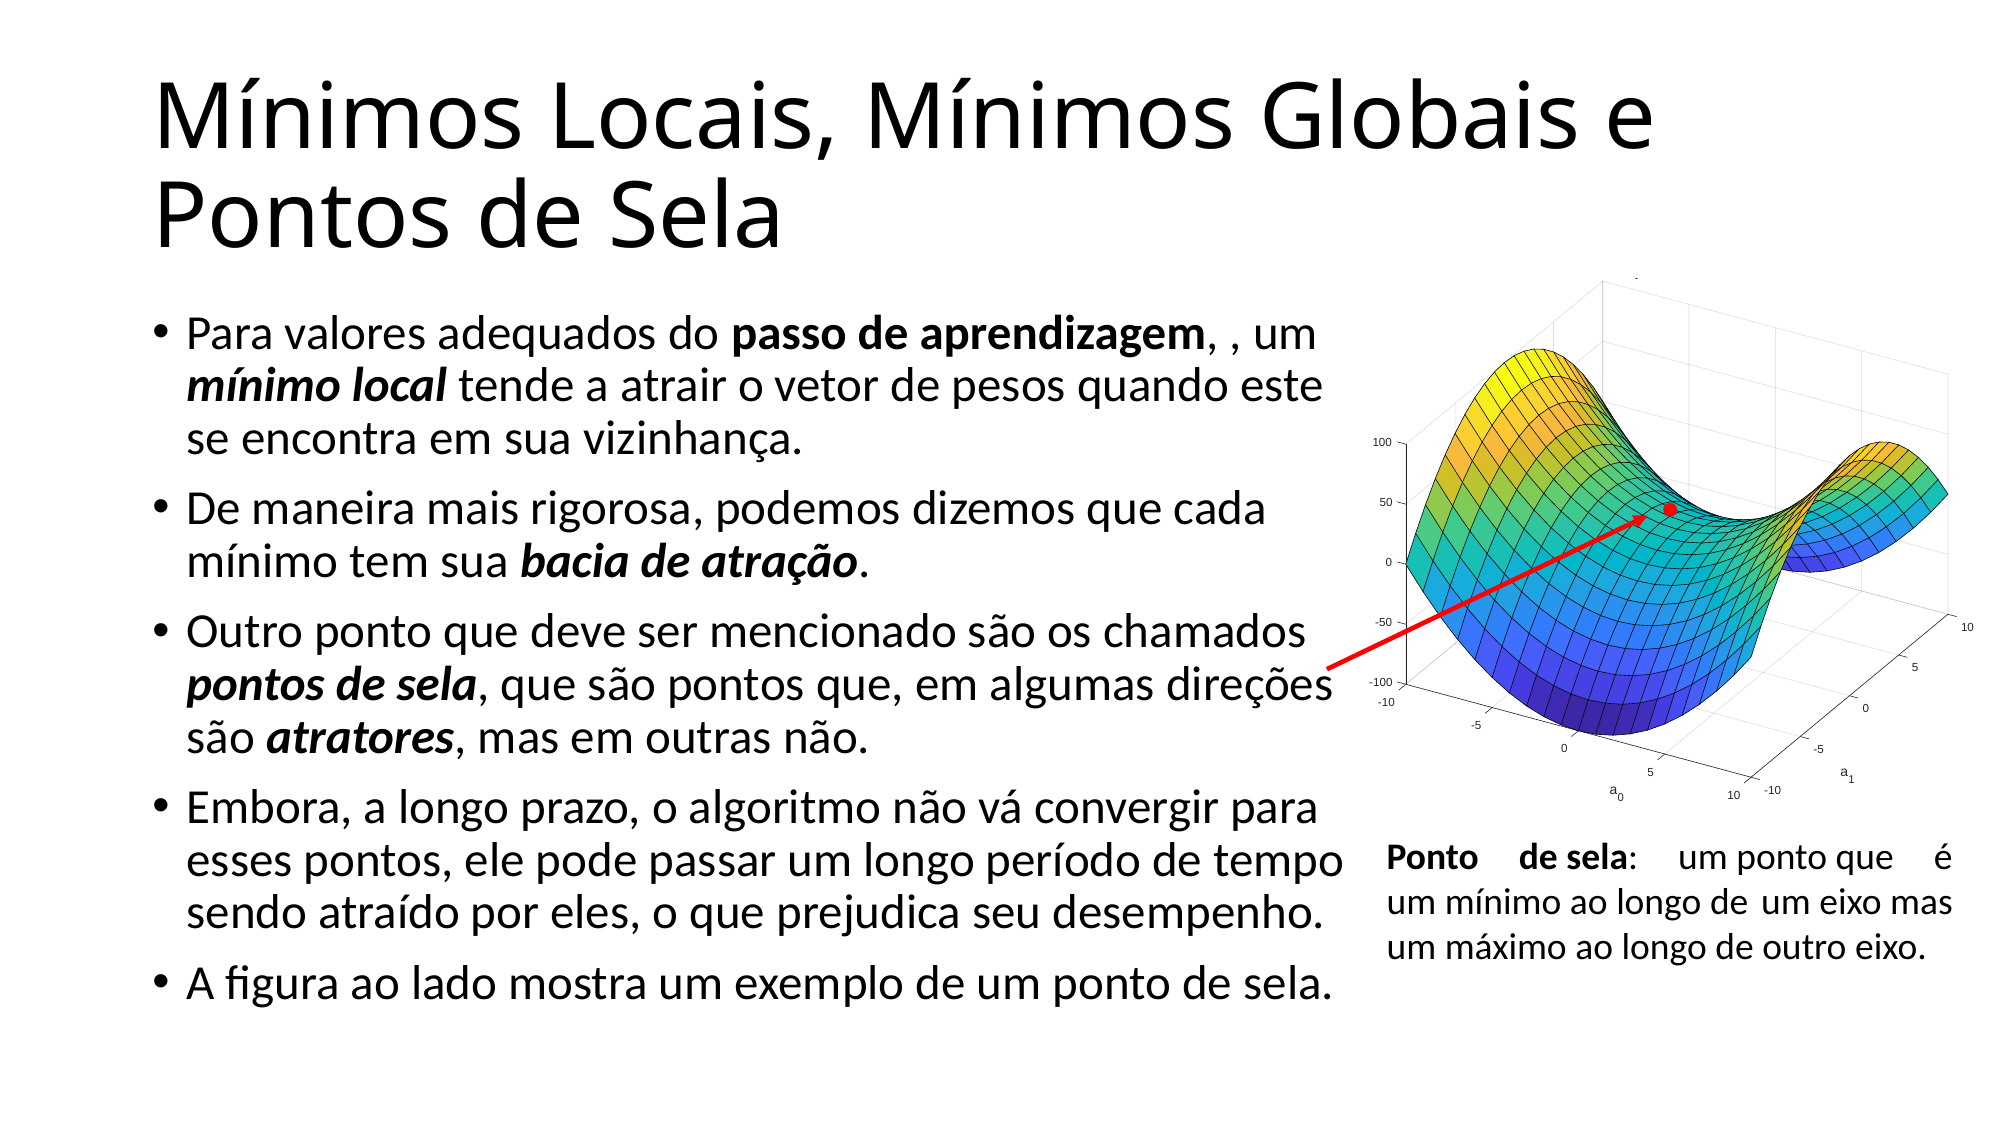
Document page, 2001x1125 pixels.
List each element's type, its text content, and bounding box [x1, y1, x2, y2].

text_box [1326, 515, 1648, 670]
text_box Ponto de sela: um ponto que é um mínimo ao longo de um eixo mas um máximo ao longo de outro eixo.​ [1371, 824, 1968, 975]
picture [1364, 278, 1976, 805]
title Mínimos Locais, Mínimos Globais e Pontos de Sela [137, 59, 1863, 278]
